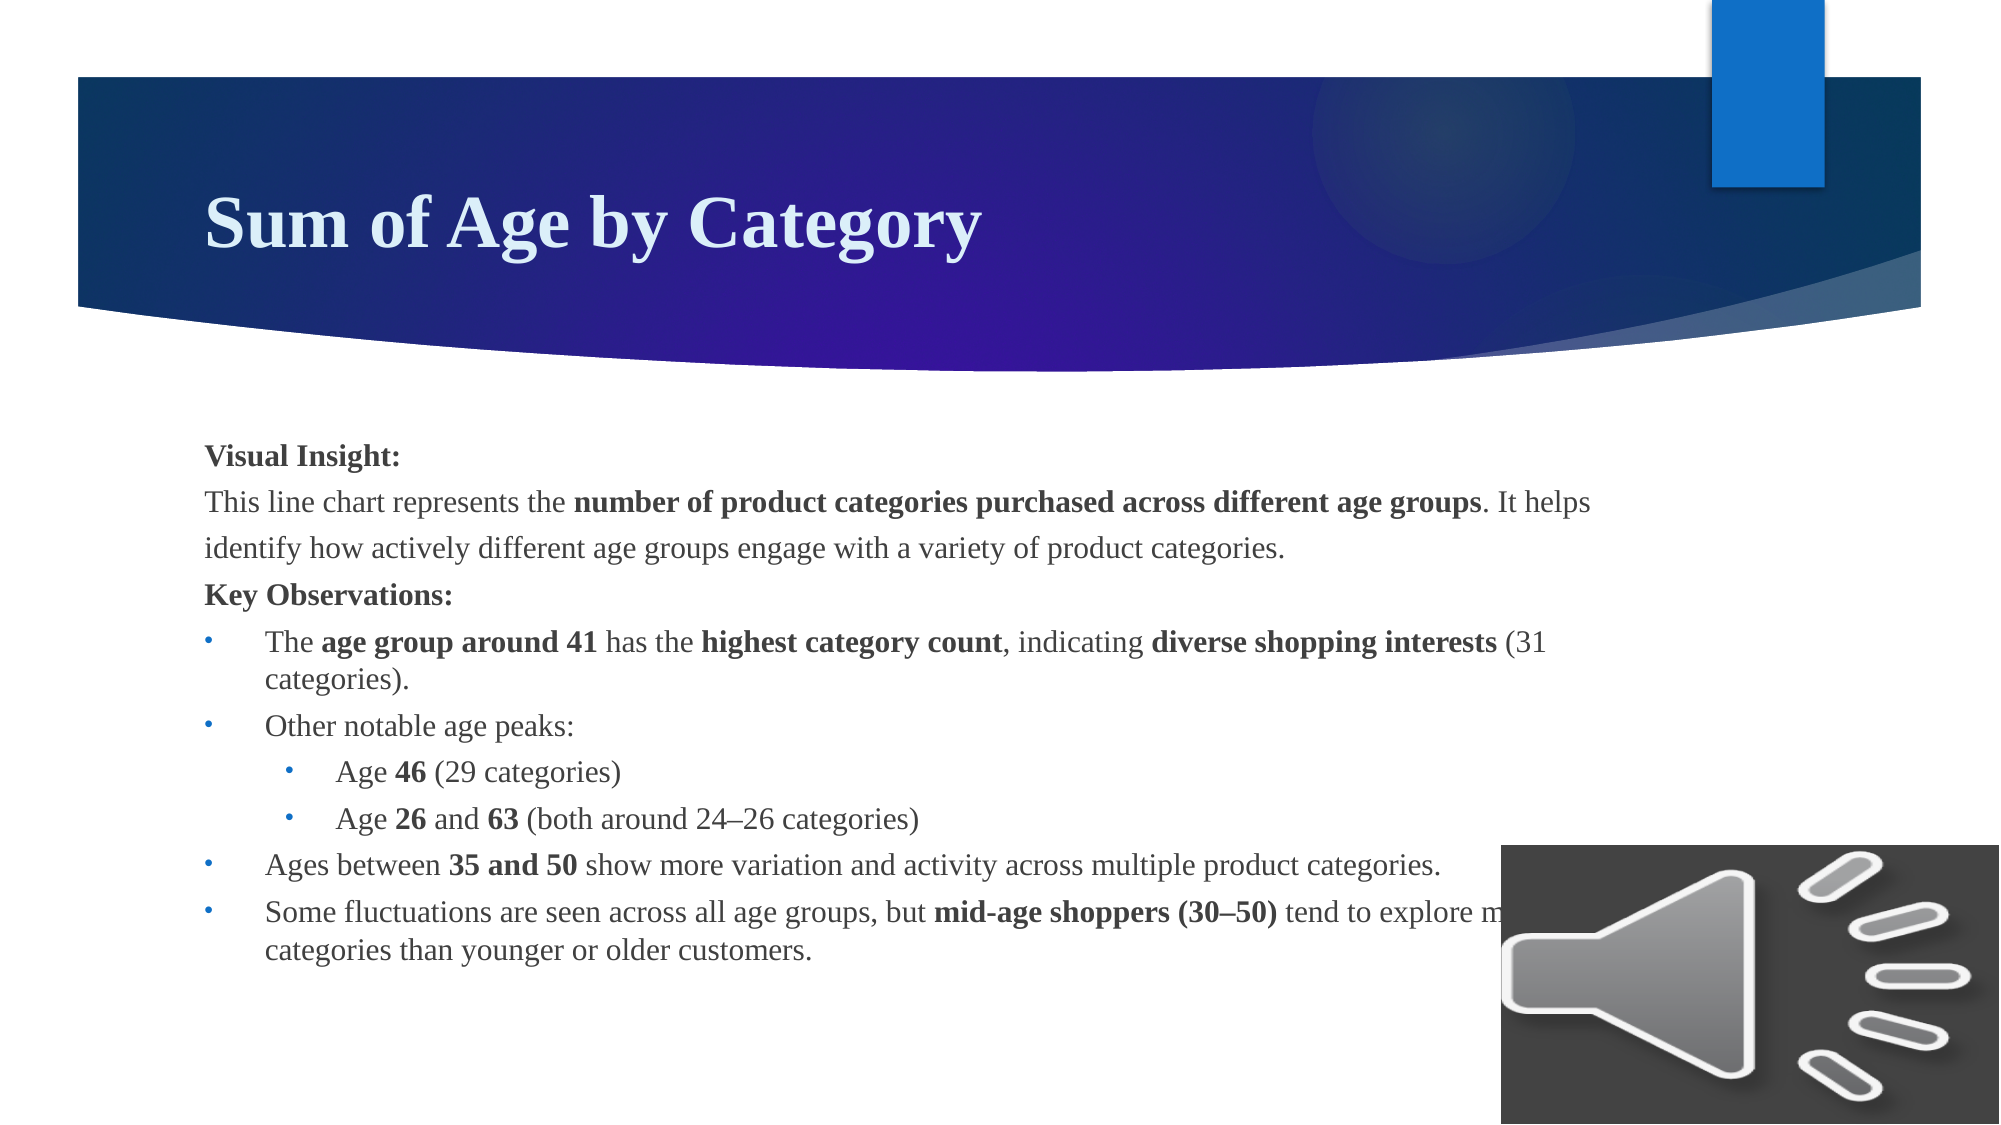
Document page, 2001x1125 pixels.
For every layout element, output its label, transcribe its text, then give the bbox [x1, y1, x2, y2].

title Sum of Age by Category [189, 159, 1627, 276]
picture [1499, 843, 2000, 1125]
list Visual Insight: This line chart represents the number of product categories purchased across different age groups. It helps identify how actively different age groups engage with a variety of product categories. Key Observations: The age group around 41 has the highest category count, indicating diverse shopping interests (31 categories). Other notable age peaks: Age 46 (29 categories) Age 26 and 63 (both around 24–26 categories) Ages between 35 and 50 show more variation and activity across multiple product categories. Some fluctuations are seen across all age groups, but mid-age shoppers (30–50) tend to explore more categories than younger or older customers. [189, 427, 1638, 988]
